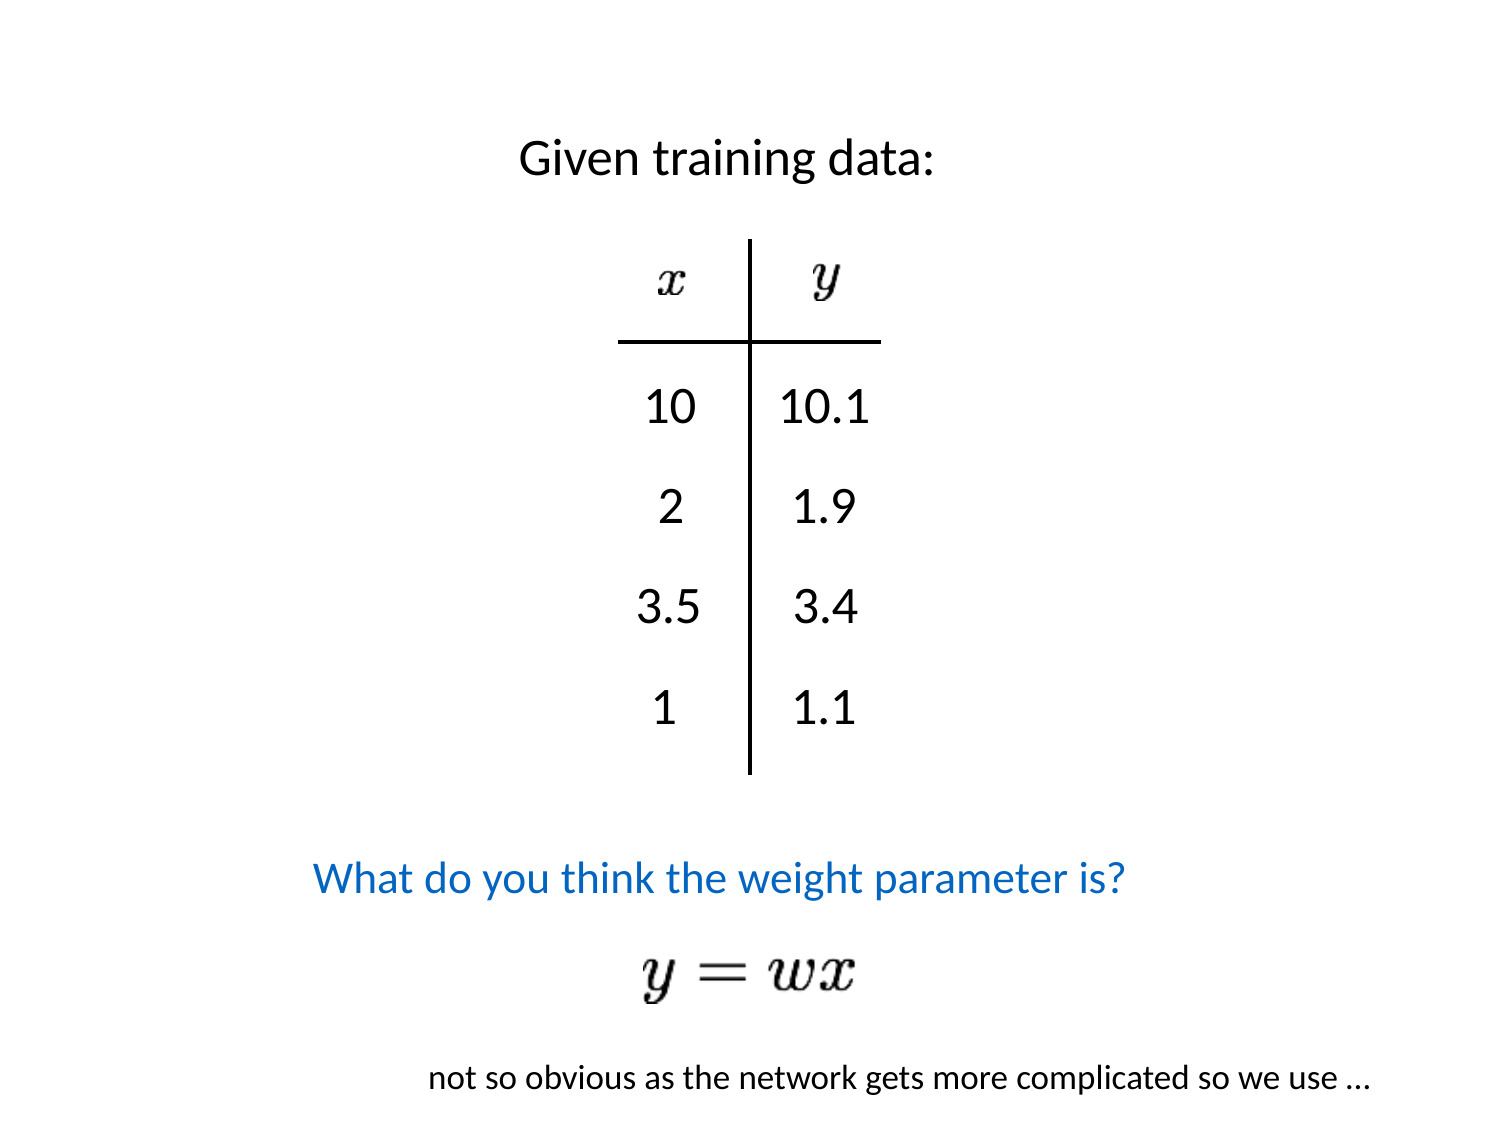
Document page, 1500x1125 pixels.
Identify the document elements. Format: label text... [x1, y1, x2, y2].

text_box not so obvious as the network gets more complicated so we use … [426, 1052, 1483, 1097]
text_box What do you think the weight parameter is? [311, 846, 1188, 903]
title Given training data: [517, 59, 984, 249]
picture [643, 958, 857, 1005]
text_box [618, 238, 882, 776]
